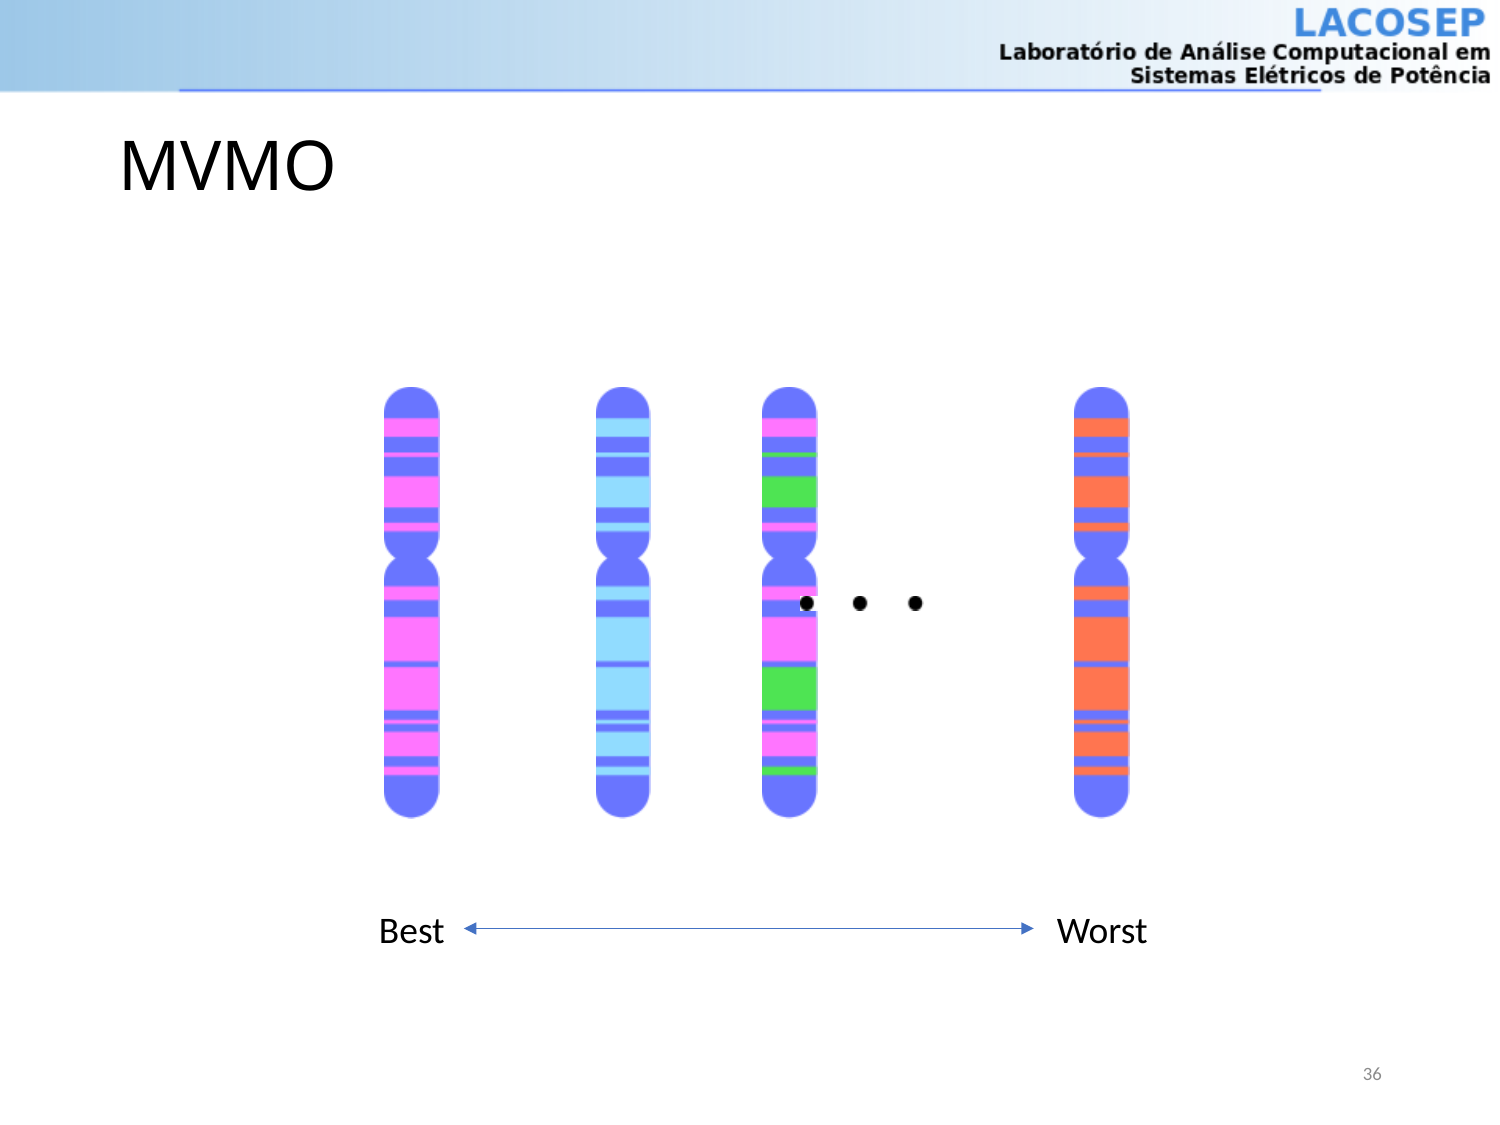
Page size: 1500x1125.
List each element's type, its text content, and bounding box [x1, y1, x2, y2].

slide_number 36 [1059, 1042, 1397, 1103]
picture [0, 0, 1500, 1125]
title MVMO [103, 59, 1397, 278]
text_box Best [360, 898, 464, 959]
text_box Worst [1033, 898, 1171, 959]
